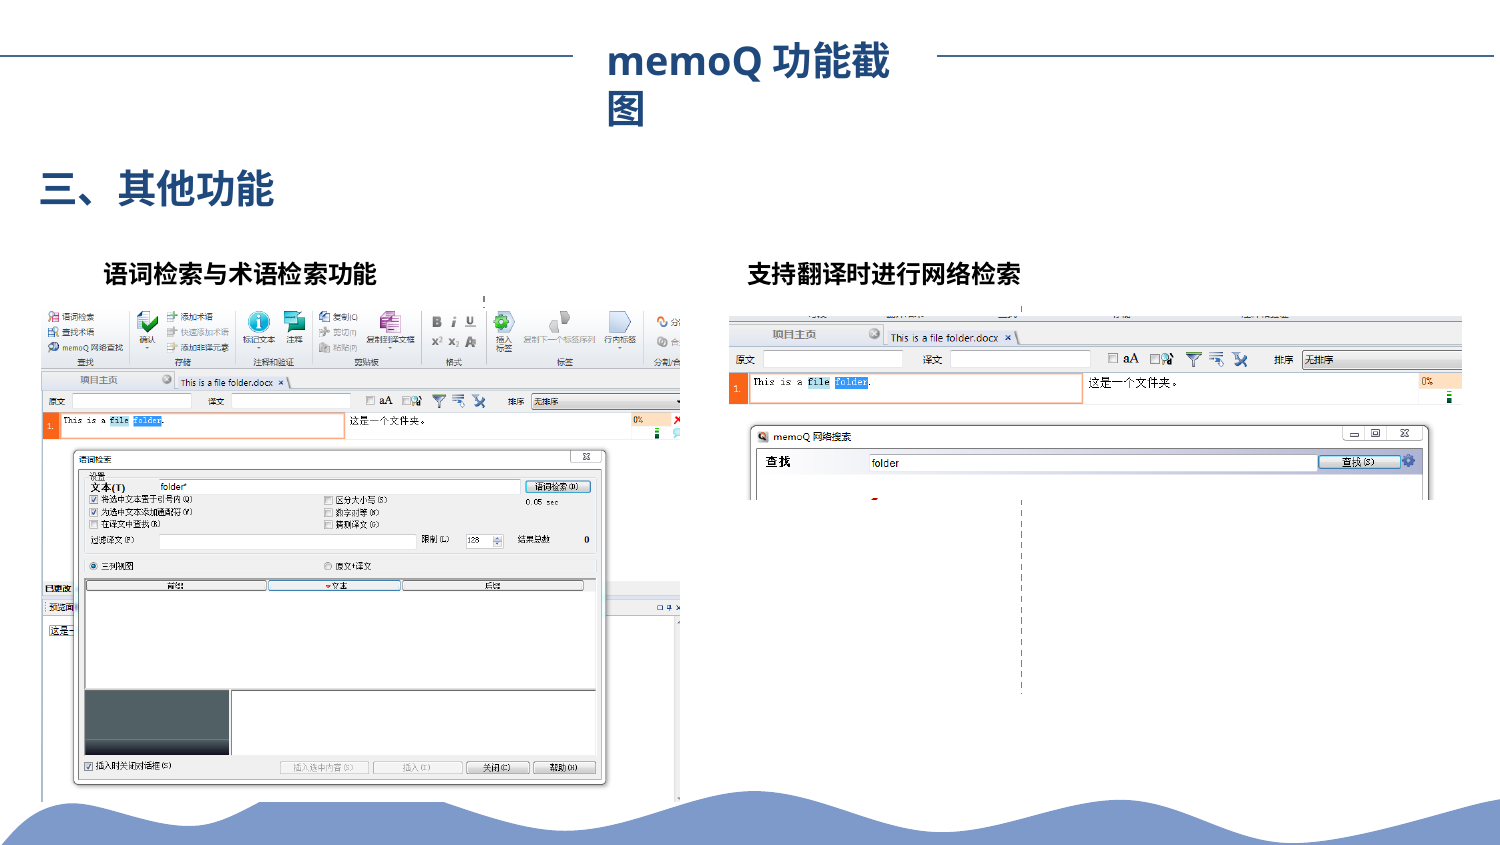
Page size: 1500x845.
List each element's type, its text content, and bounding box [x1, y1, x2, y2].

text_box [590, 18, 937, 130]
picture [729, 315, 1462, 500]
text_box 语词检索与术语检索功能 [88, 250, 632, 296]
picture [41, 307, 680, 802]
text_box 三、其他功能 [23, 156, 414, 219]
text_box 支持翻译时进行网络检索 [732, 250, 1235, 296]
text_box memoQ功能截图 [591, 28, 936, 139]
